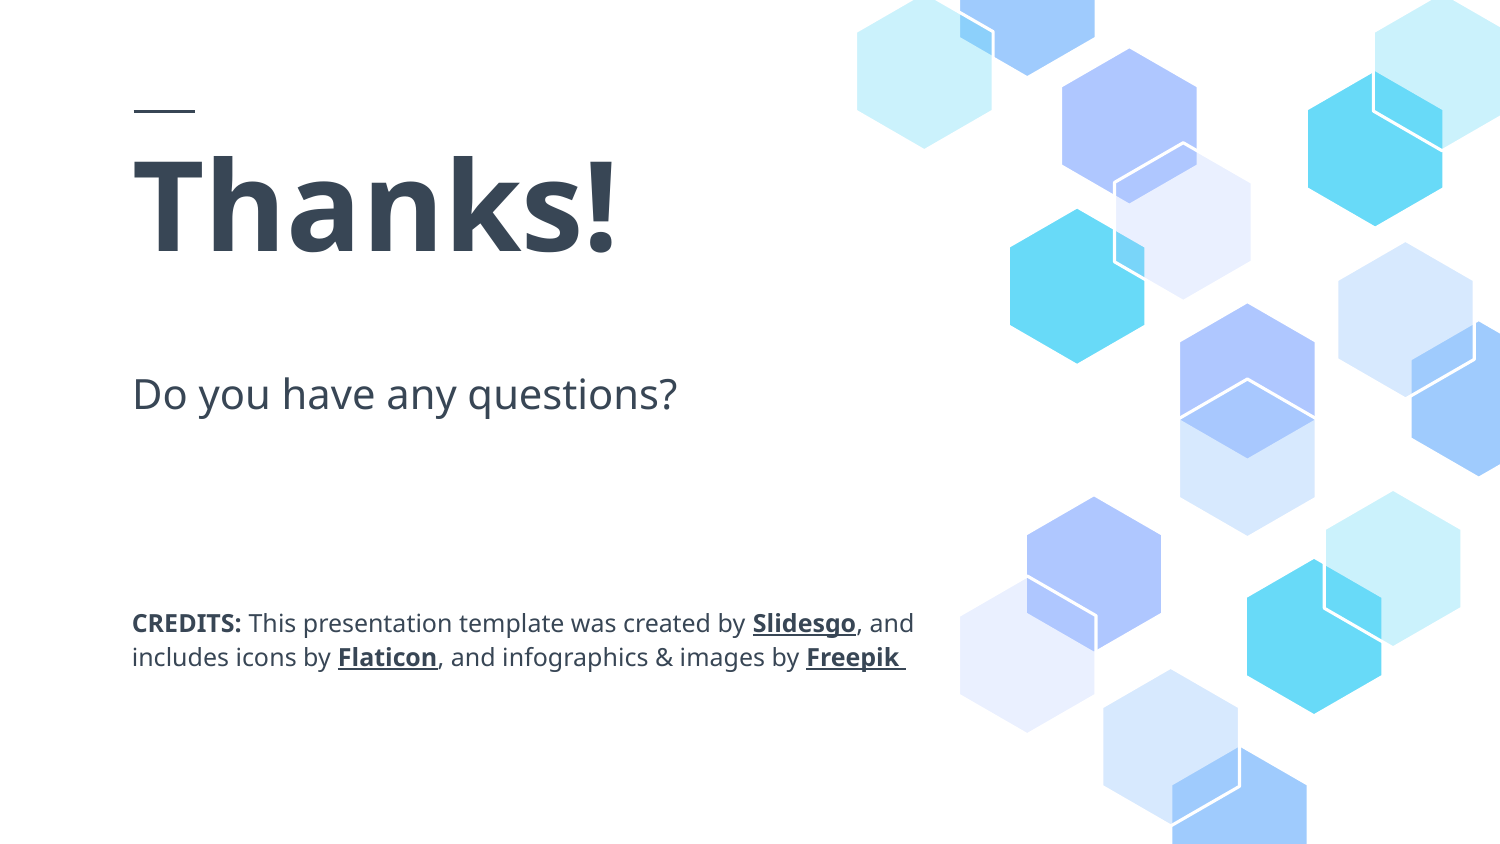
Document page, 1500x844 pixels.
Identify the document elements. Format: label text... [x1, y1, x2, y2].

text_box [1410, 319, 1500, 479]
text_box [1245, 557, 1383, 716]
text_box [1324, 489, 1462, 648]
text_box [1336, 240, 1475, 400]
text_box [1178, 301, 1317, 418]
text_box [958, 575, 1097, 735]
text_box [1170, 744, 1309, 844]
text_box [1025, 494, 1163, 652]
title Thanks! [116, 111, 953, 285]
text_box [958, 0, 1097, 78]
text_box [1306, 70, 1445, 229]
text_box [1101, 667, 1240, 827]
text_box [1008, 206, 1146, 366]
text_box [1060, 46, 1199, 197]
text_box [1373, 0, 1500, 151]
text_box [855, 0, 994, 151]
subtitle Do you have any questions? [116, 302, 953, 476]
text_box [1178, 379, 1317, 538]
text_box [1114, 142, 1253, 302]
